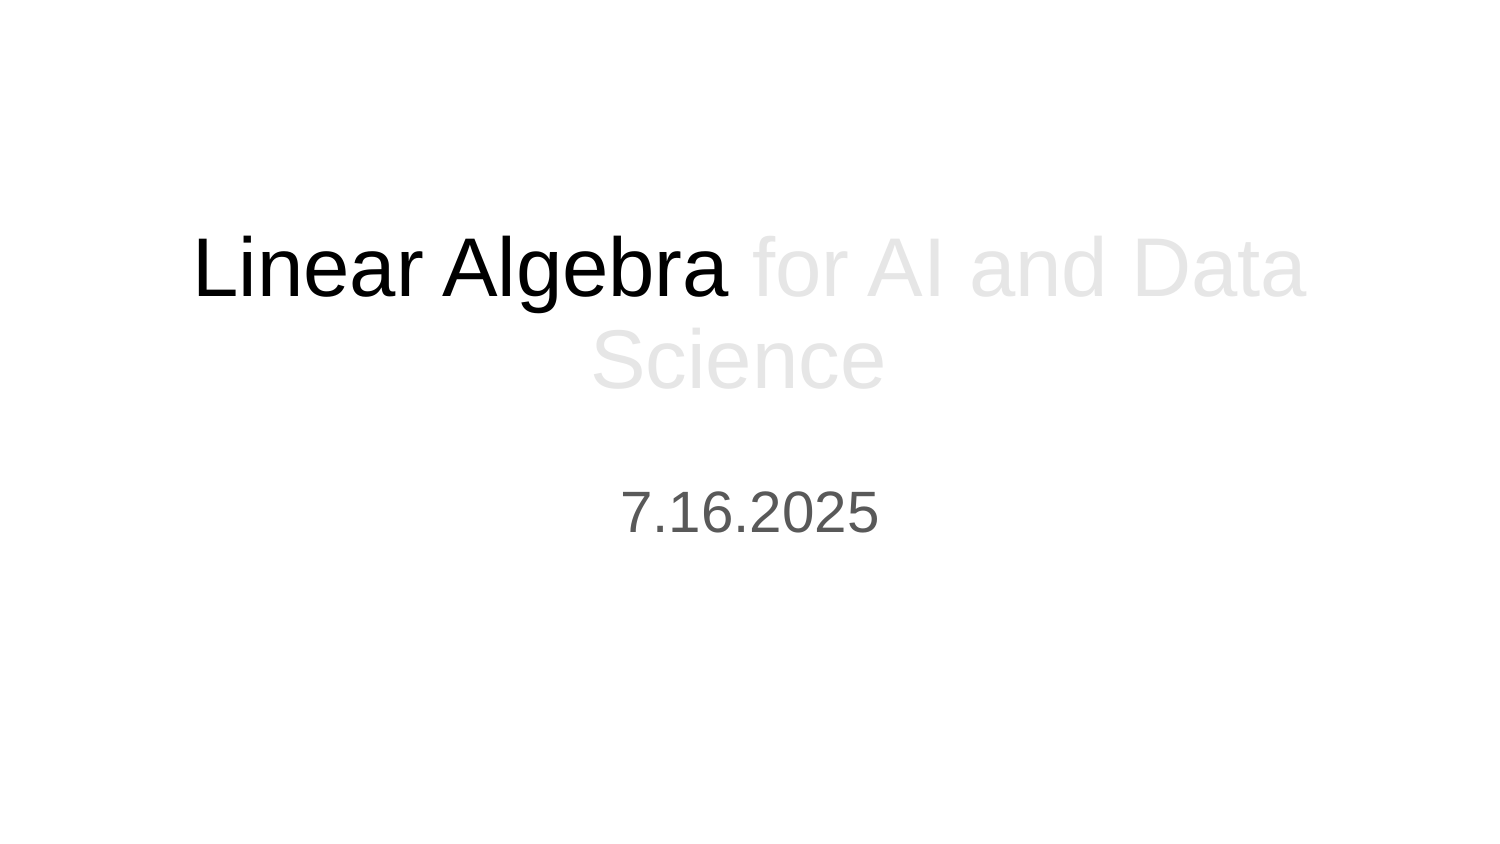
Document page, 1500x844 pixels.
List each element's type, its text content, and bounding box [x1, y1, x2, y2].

title Linear Algebra for AI and Data Science [51, 85, 1449, 422]
subtitle 7.16.2025 [51, 464, 1449, 595]
